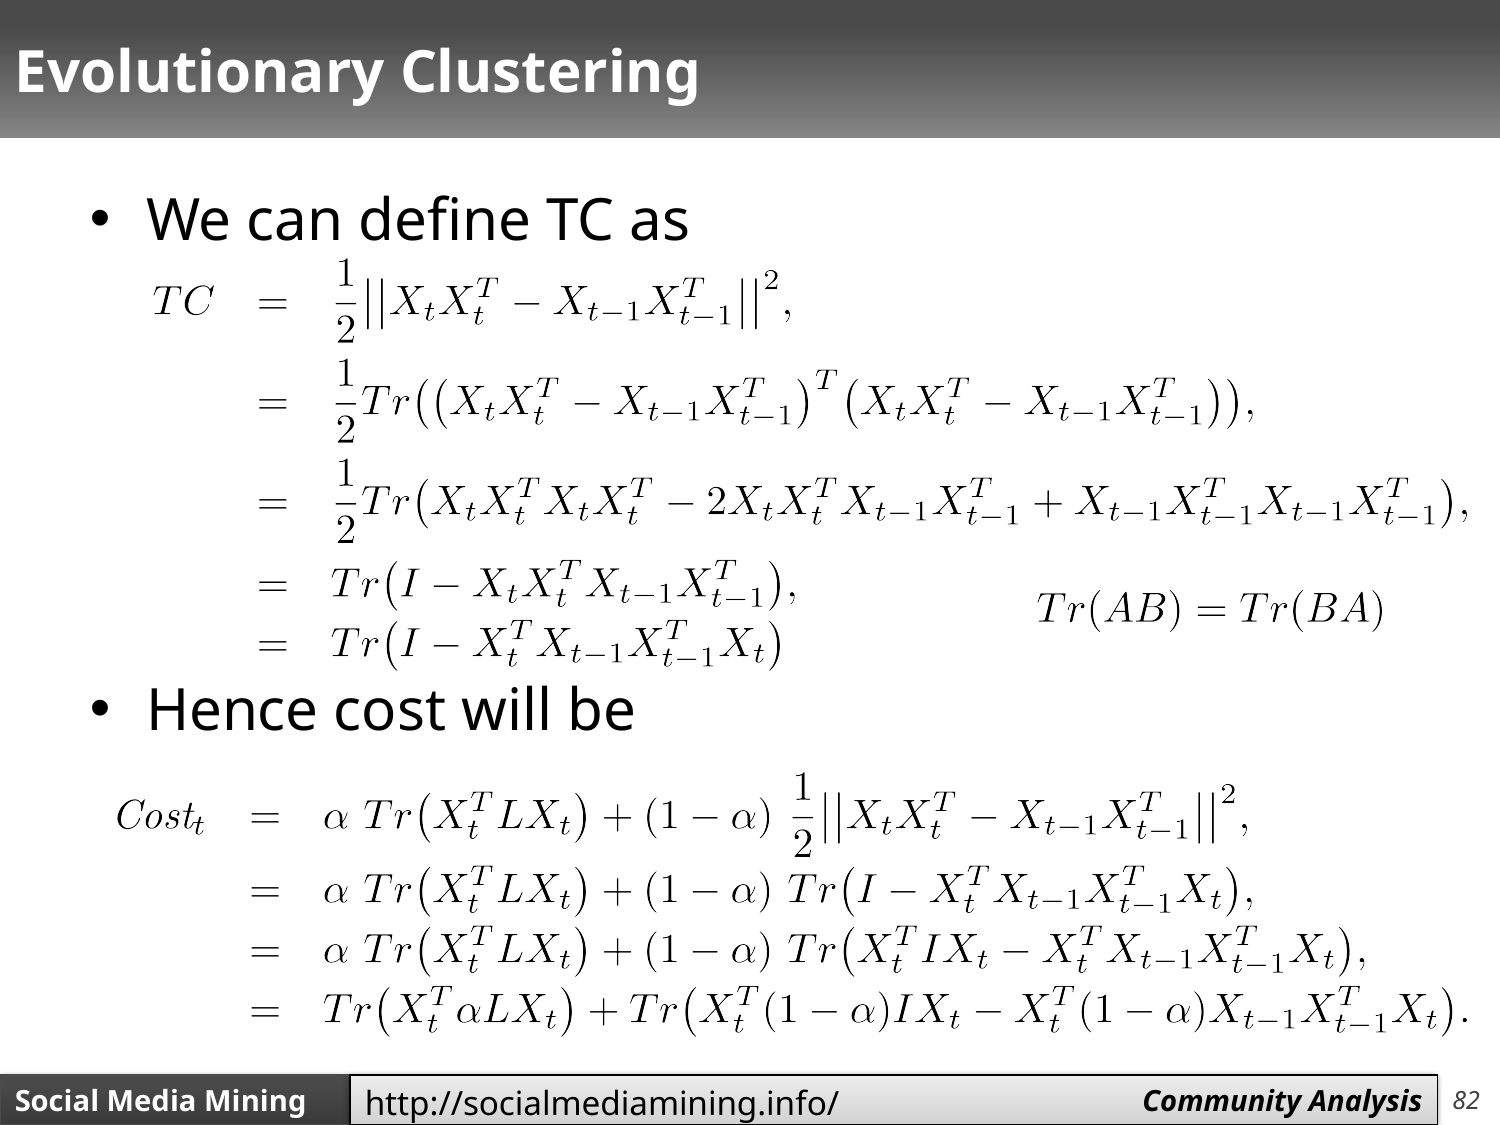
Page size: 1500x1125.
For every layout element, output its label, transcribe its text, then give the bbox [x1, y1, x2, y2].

list We can define TC as Hence cost will be [75, 174, 1425, 1048]
picture [152, 258, 1468, 672]
picture [117, 771, 1468, 1037]
title Evolutionary Clustering [0, 0, 1500, 138]
